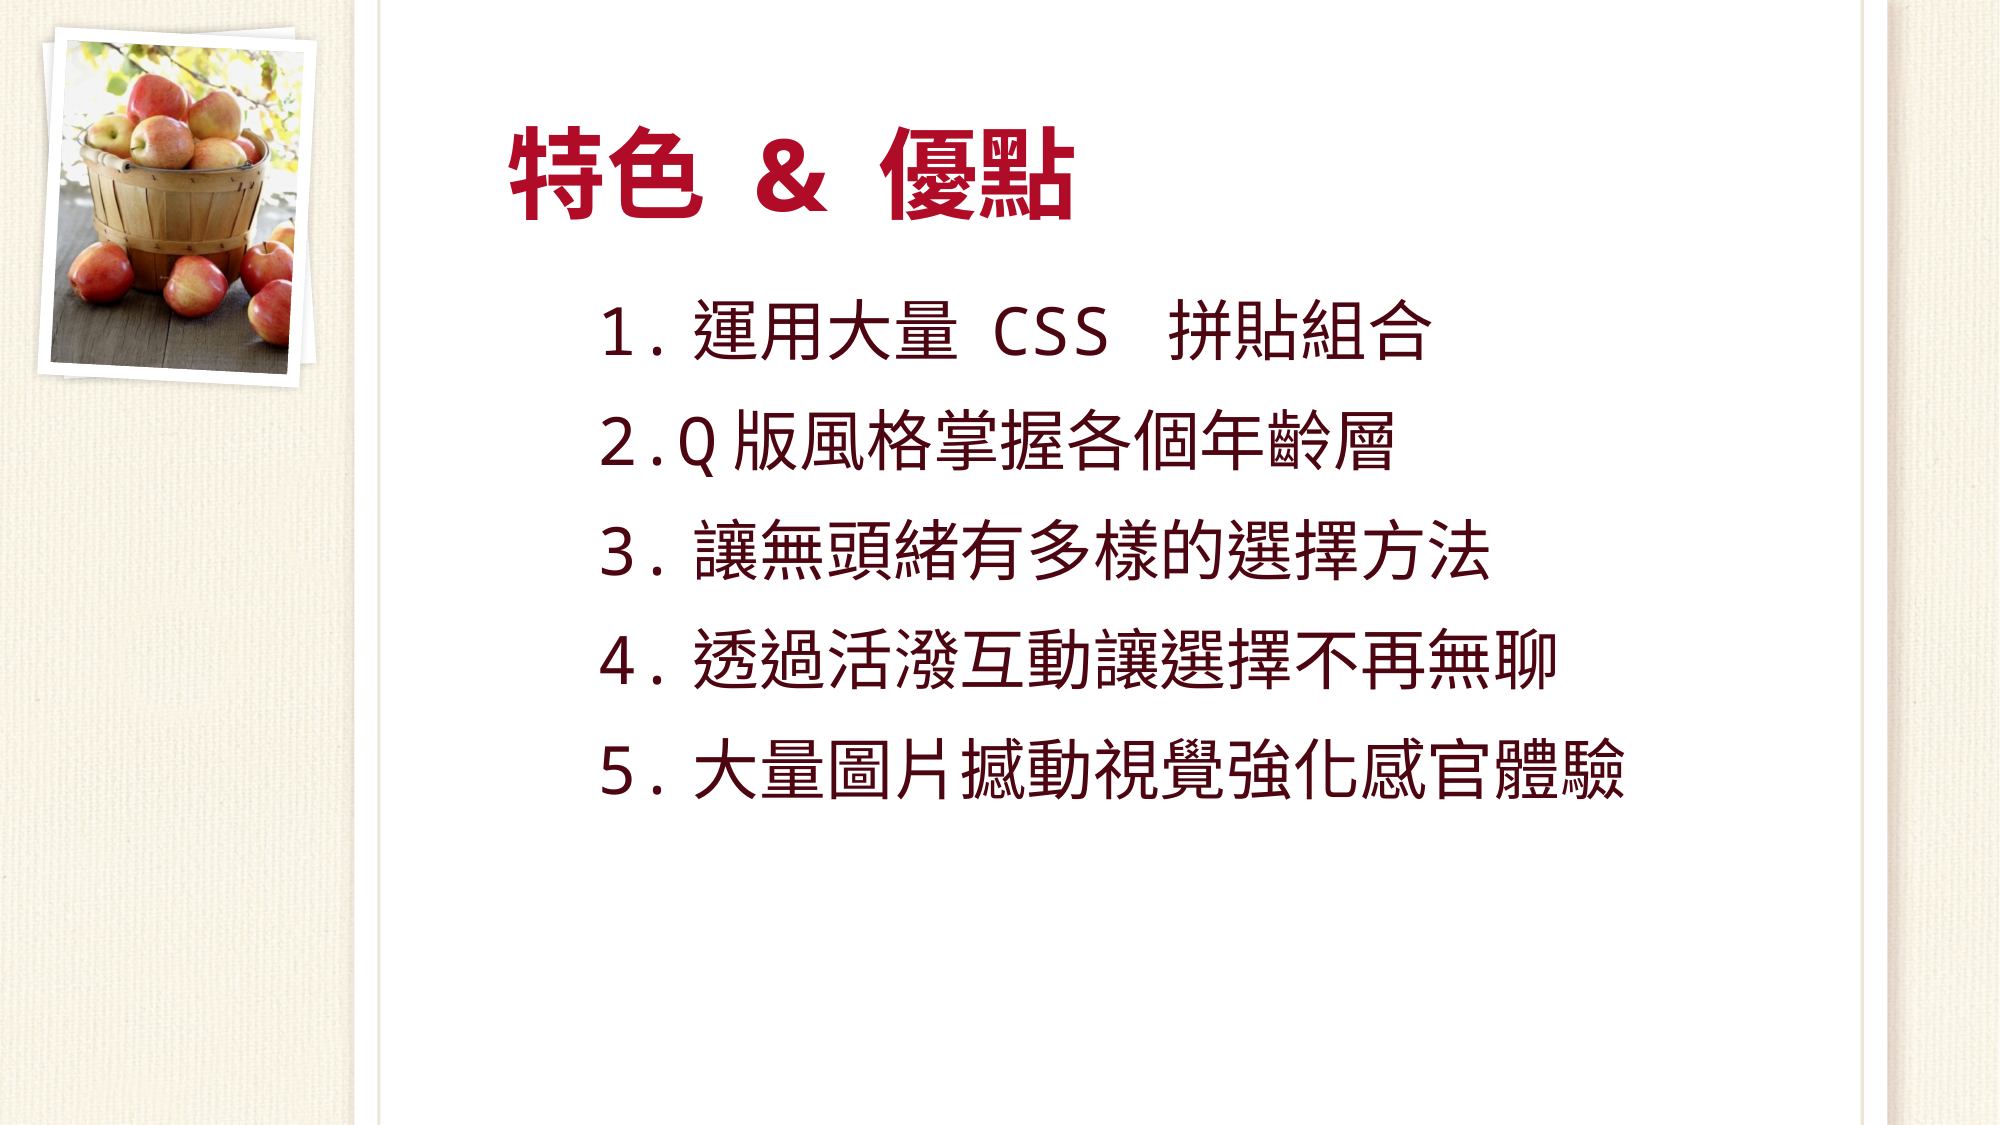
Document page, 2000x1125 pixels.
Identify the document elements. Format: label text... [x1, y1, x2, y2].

picture [0, 0, 354, 1125]
picture [1888, 0, 2000, 1125]
list 1.運用大量 CSS 拼貼組合 2.Q版風格掌握各個年齡層 3.讓無頭緒有多樣的選擇方法 4.透過活潑互動讓選擇不再無聊 5.大量圖片撼動視覺強化感官體驗 [574, 290, 1833, 1034]
title 特色 & 優點 [491, 52, 1750, 240]
